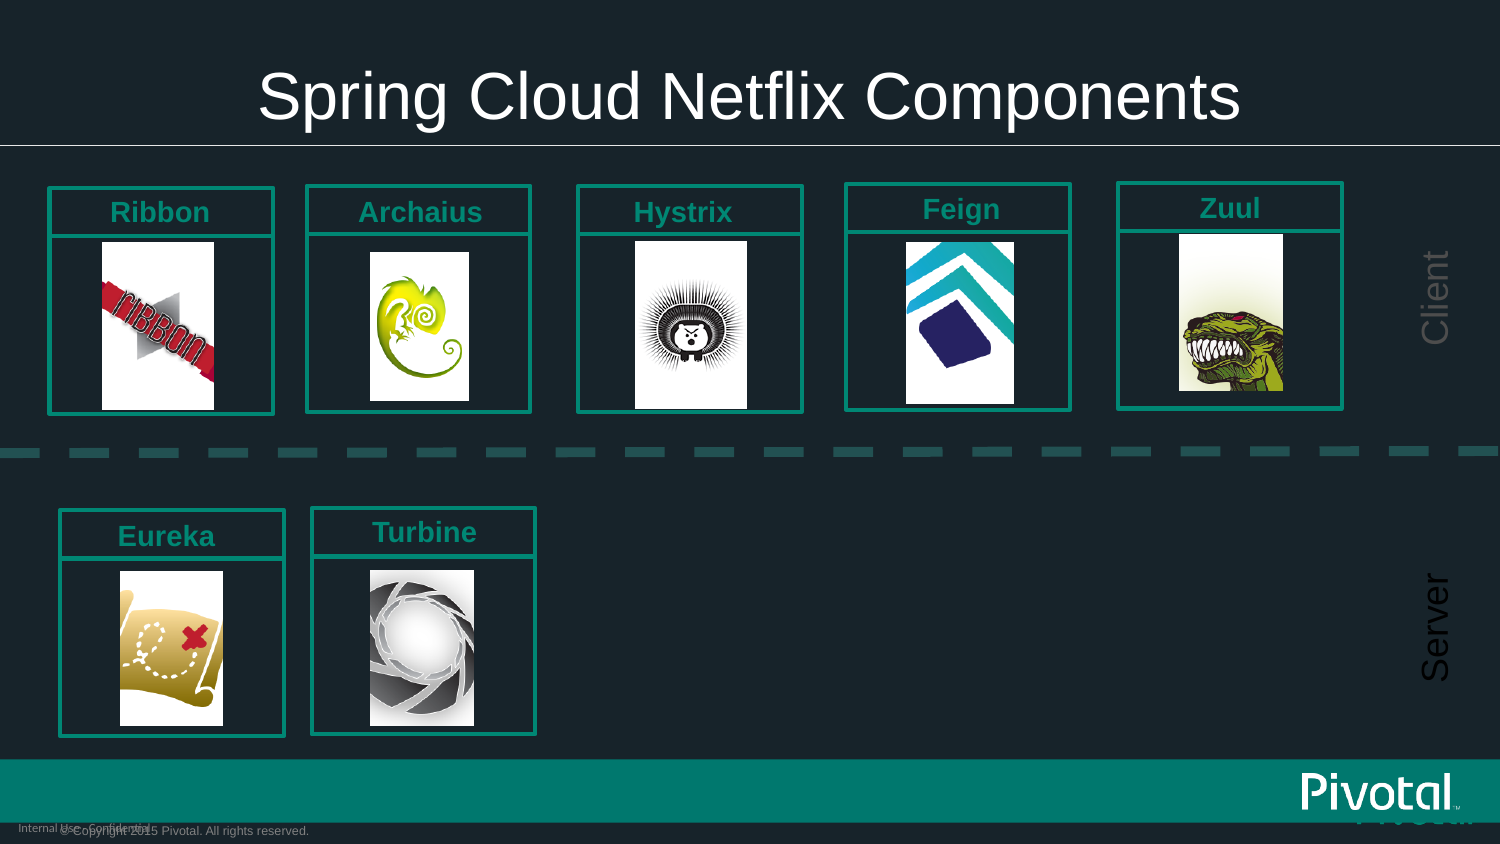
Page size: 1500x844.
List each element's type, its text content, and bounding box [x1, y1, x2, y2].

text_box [1117, 181, 1342, 409]
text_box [845, 182, 1071, 410]
text_box Server [1402, 565, 1463, 691]
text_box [0, 450, 1500, 454]
title Spring Cloud Netflix Components [75, 52, 1425, 113]
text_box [306, 185, 531, 412]
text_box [59, 509, 285, 737]
text_box Client [1402, 243, 1463, 354]
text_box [49, 185, 274, 415]
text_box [577, 185, 803, 412]
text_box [311, 505, 536, 735]
picture [1302, 773, 1460, 810]
